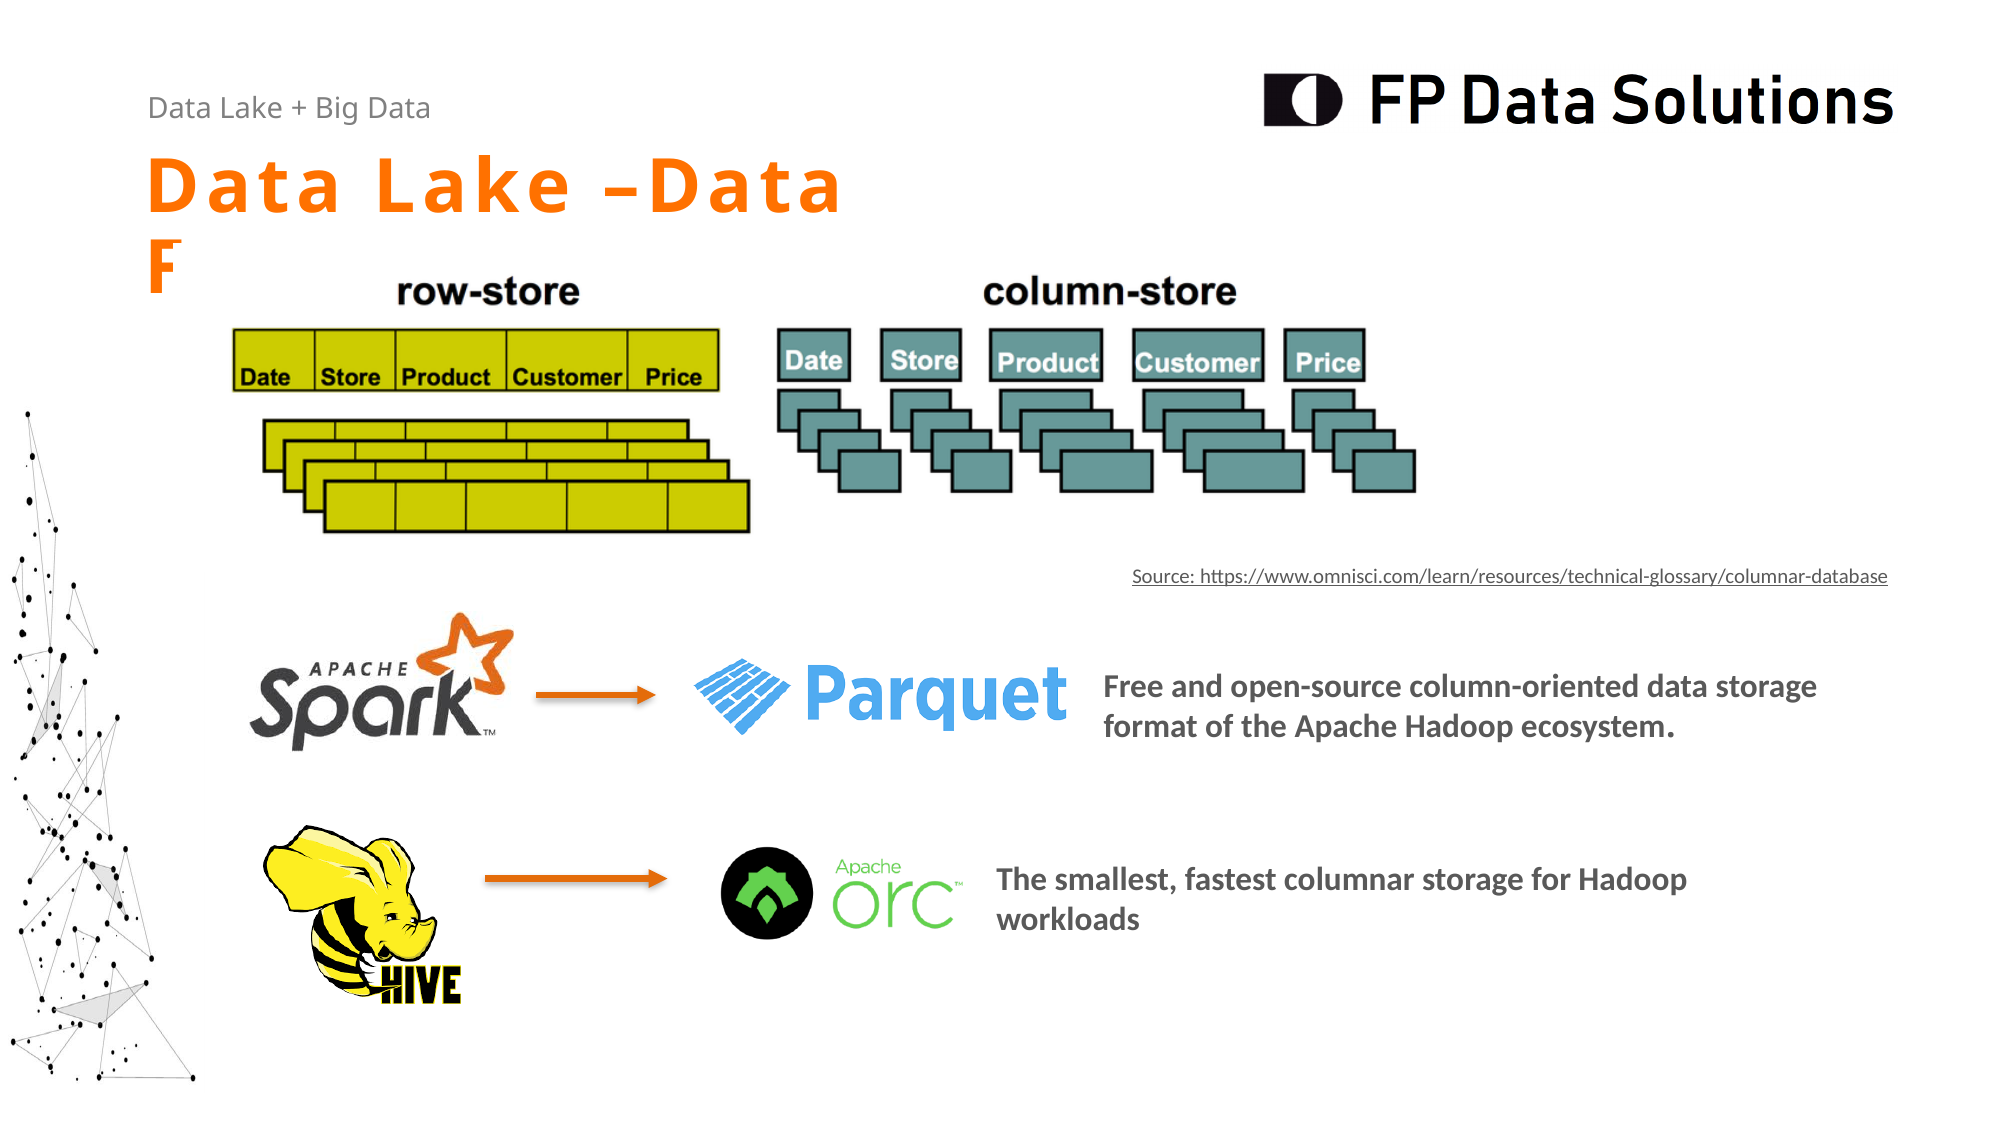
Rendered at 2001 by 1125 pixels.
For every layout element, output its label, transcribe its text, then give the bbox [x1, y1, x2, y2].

text_box Free and open-source column-oriented data storage format of the Apache Hadoop ecosystem. [1088, 656, 1911, 752]
picture [263, 825, 461, 1004]
picture [684, 644, 1073, 742]
picture [248, 611, 514, 753]
picture [0, 243, 1468, 1093]
text_box Source: https://www.omnisci.com/learn/resources/technical-glossary/columnar-database [1117, 555, 1904, 595]
list Data Lake –Data Formats [129, 140, 1240, 298]
picture [1257, 64, 1898, 133]
picture [716, 842, 967, 944]
text_box The smallest, fastest columnar storage for Hadoop workloads [981, 849, 1835, 944]
